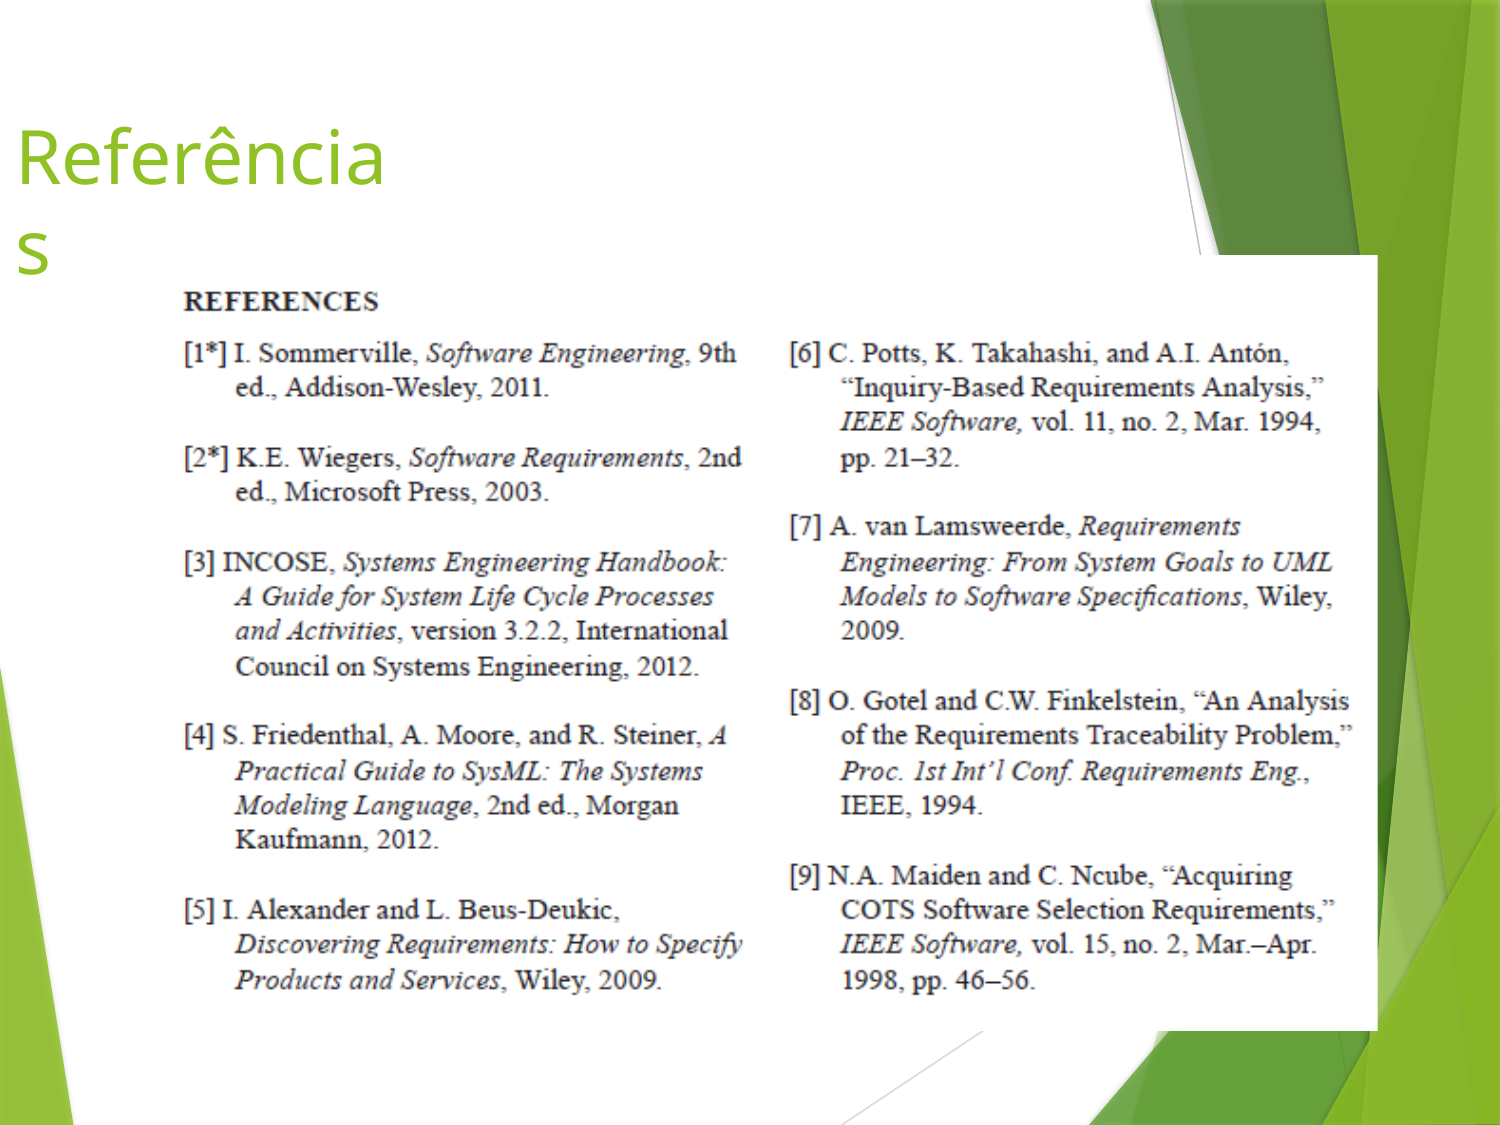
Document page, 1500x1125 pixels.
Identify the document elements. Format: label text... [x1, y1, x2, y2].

title Referências [0, 101, 426, 319]
picture [170, 254, 1378, 1032]
